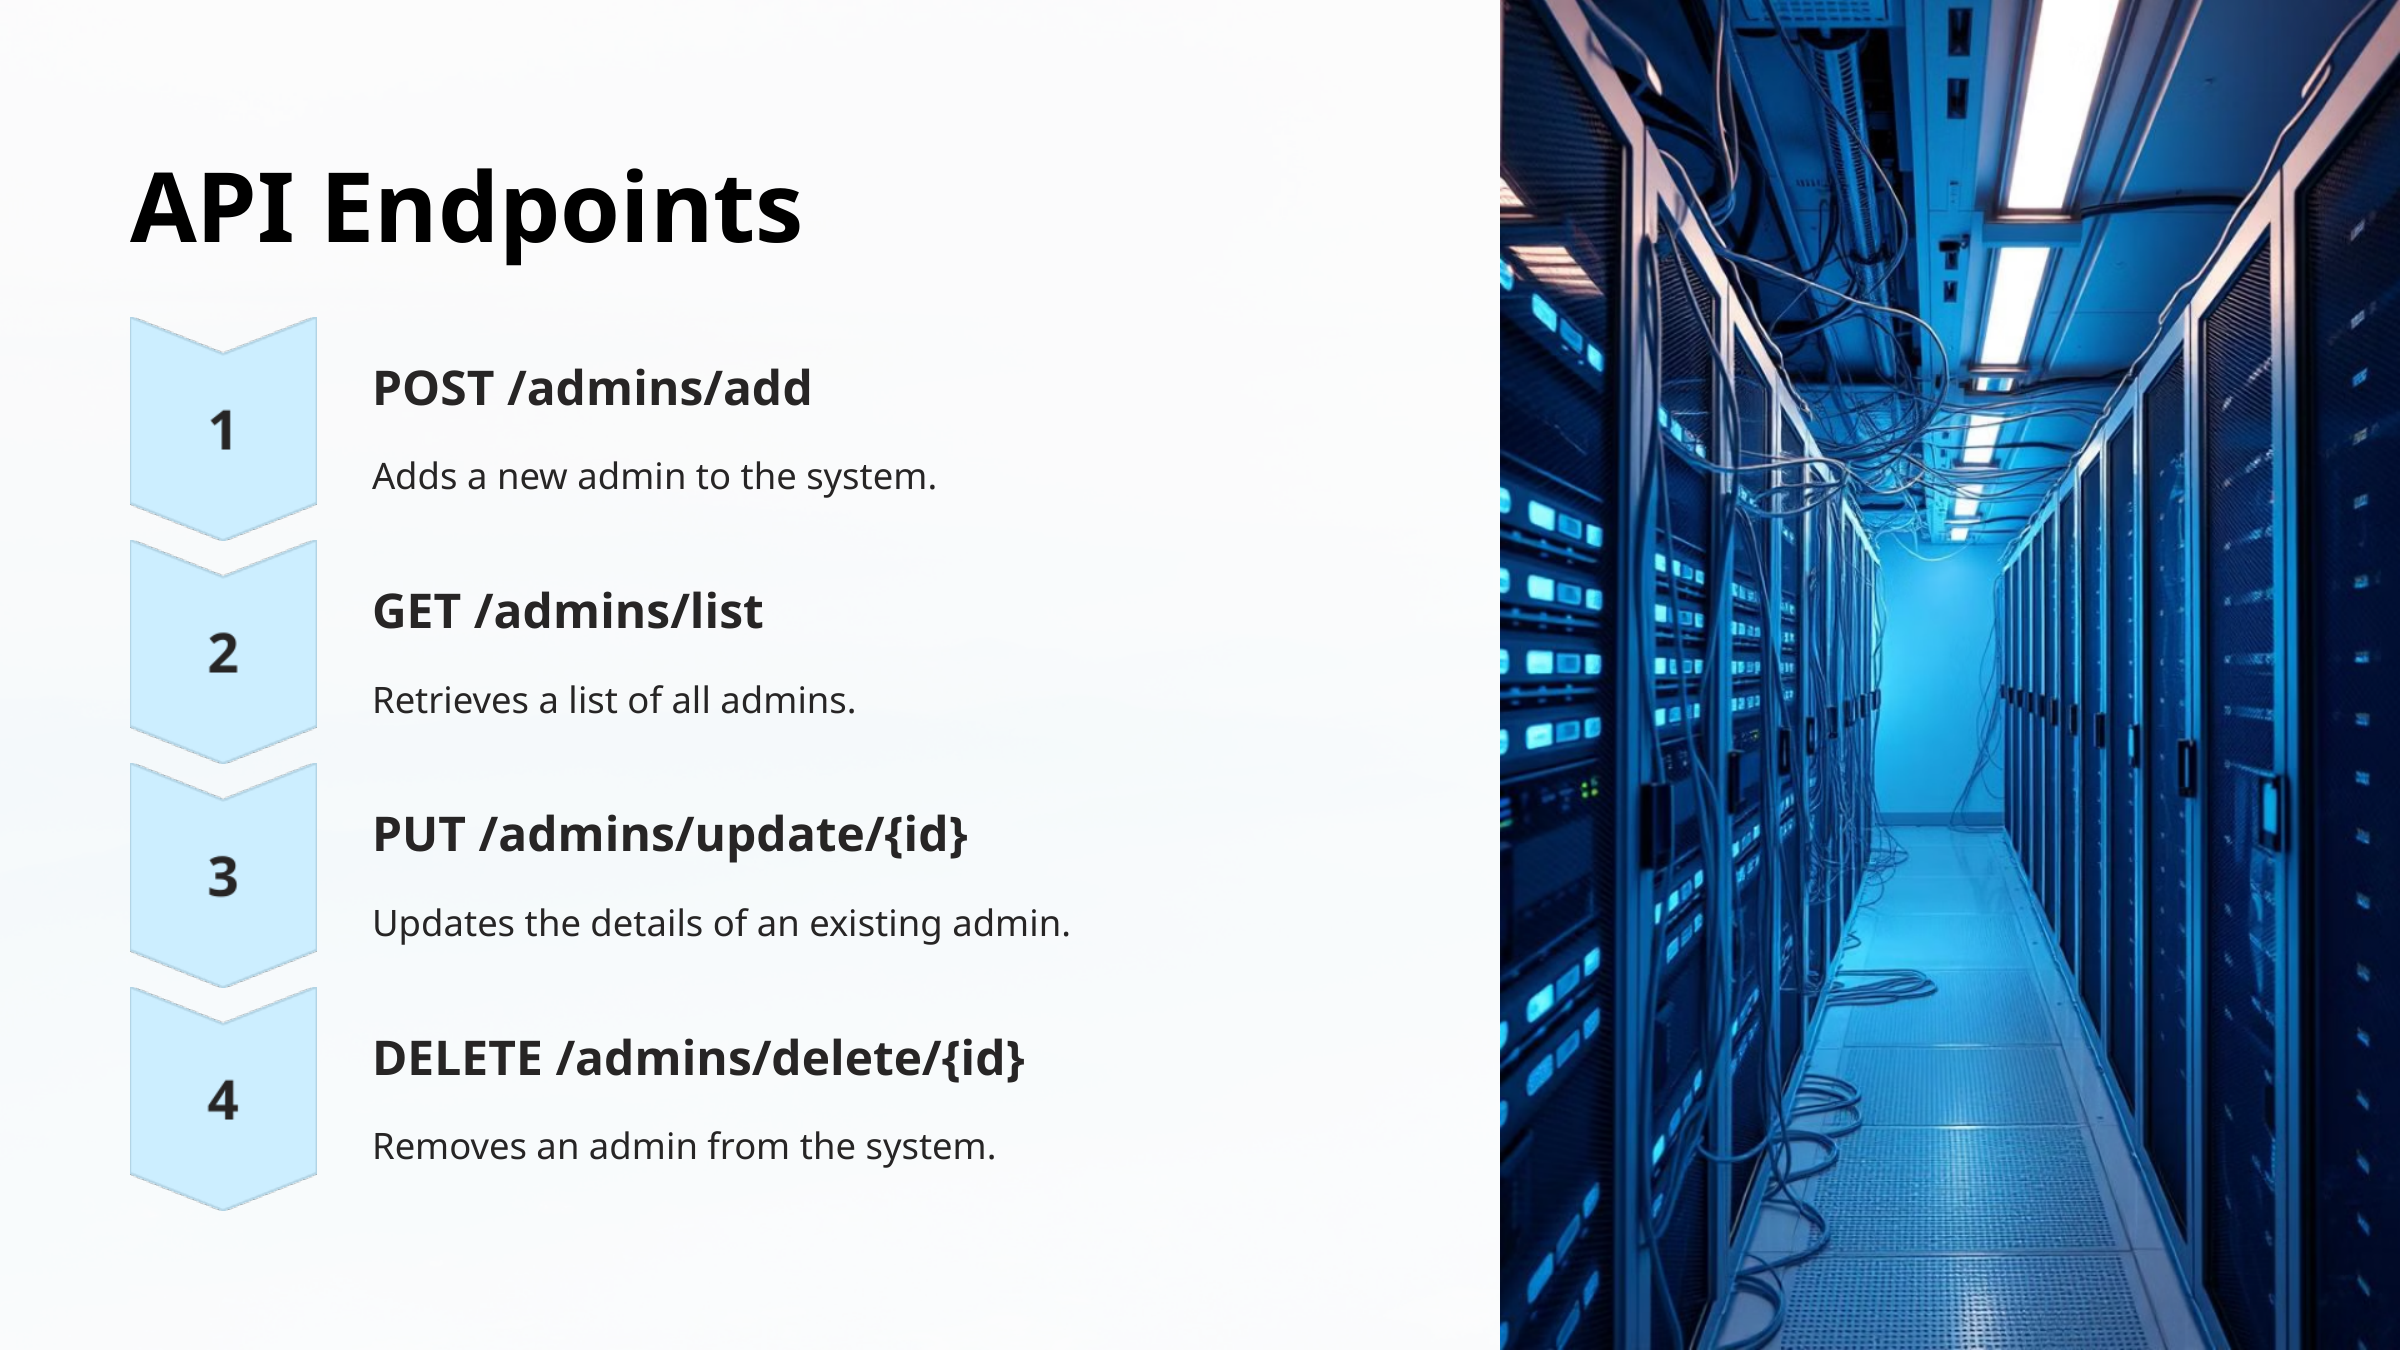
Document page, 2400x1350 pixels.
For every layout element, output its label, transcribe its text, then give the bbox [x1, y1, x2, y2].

text_box GET /admins/list [371, 577, 861, 639]
text_box Adds a new admin to the system. [372, 437, 1370, 498]
picture [130, 317, 317, 1211]
text_box Retrieves a list of all admins. [372, 661, 1370, 721]
text_box DELETE /admins/delete/{id} [372, 1024, 1017, 1086]
text_box API Endpoints [130, 139, 1107, 262]
text_box PUT /admins/update/{id} [372, 801, 948, 863]
text_box Removes an admin from the system. [372, 1107, 1370, 1168]
text_box Updates the details of an existing admin. [372, 884, 1370, 944]
text_box POST /admins/add [371, 354, 861, 416]
picture [1499, 0, 2400, 1350]
